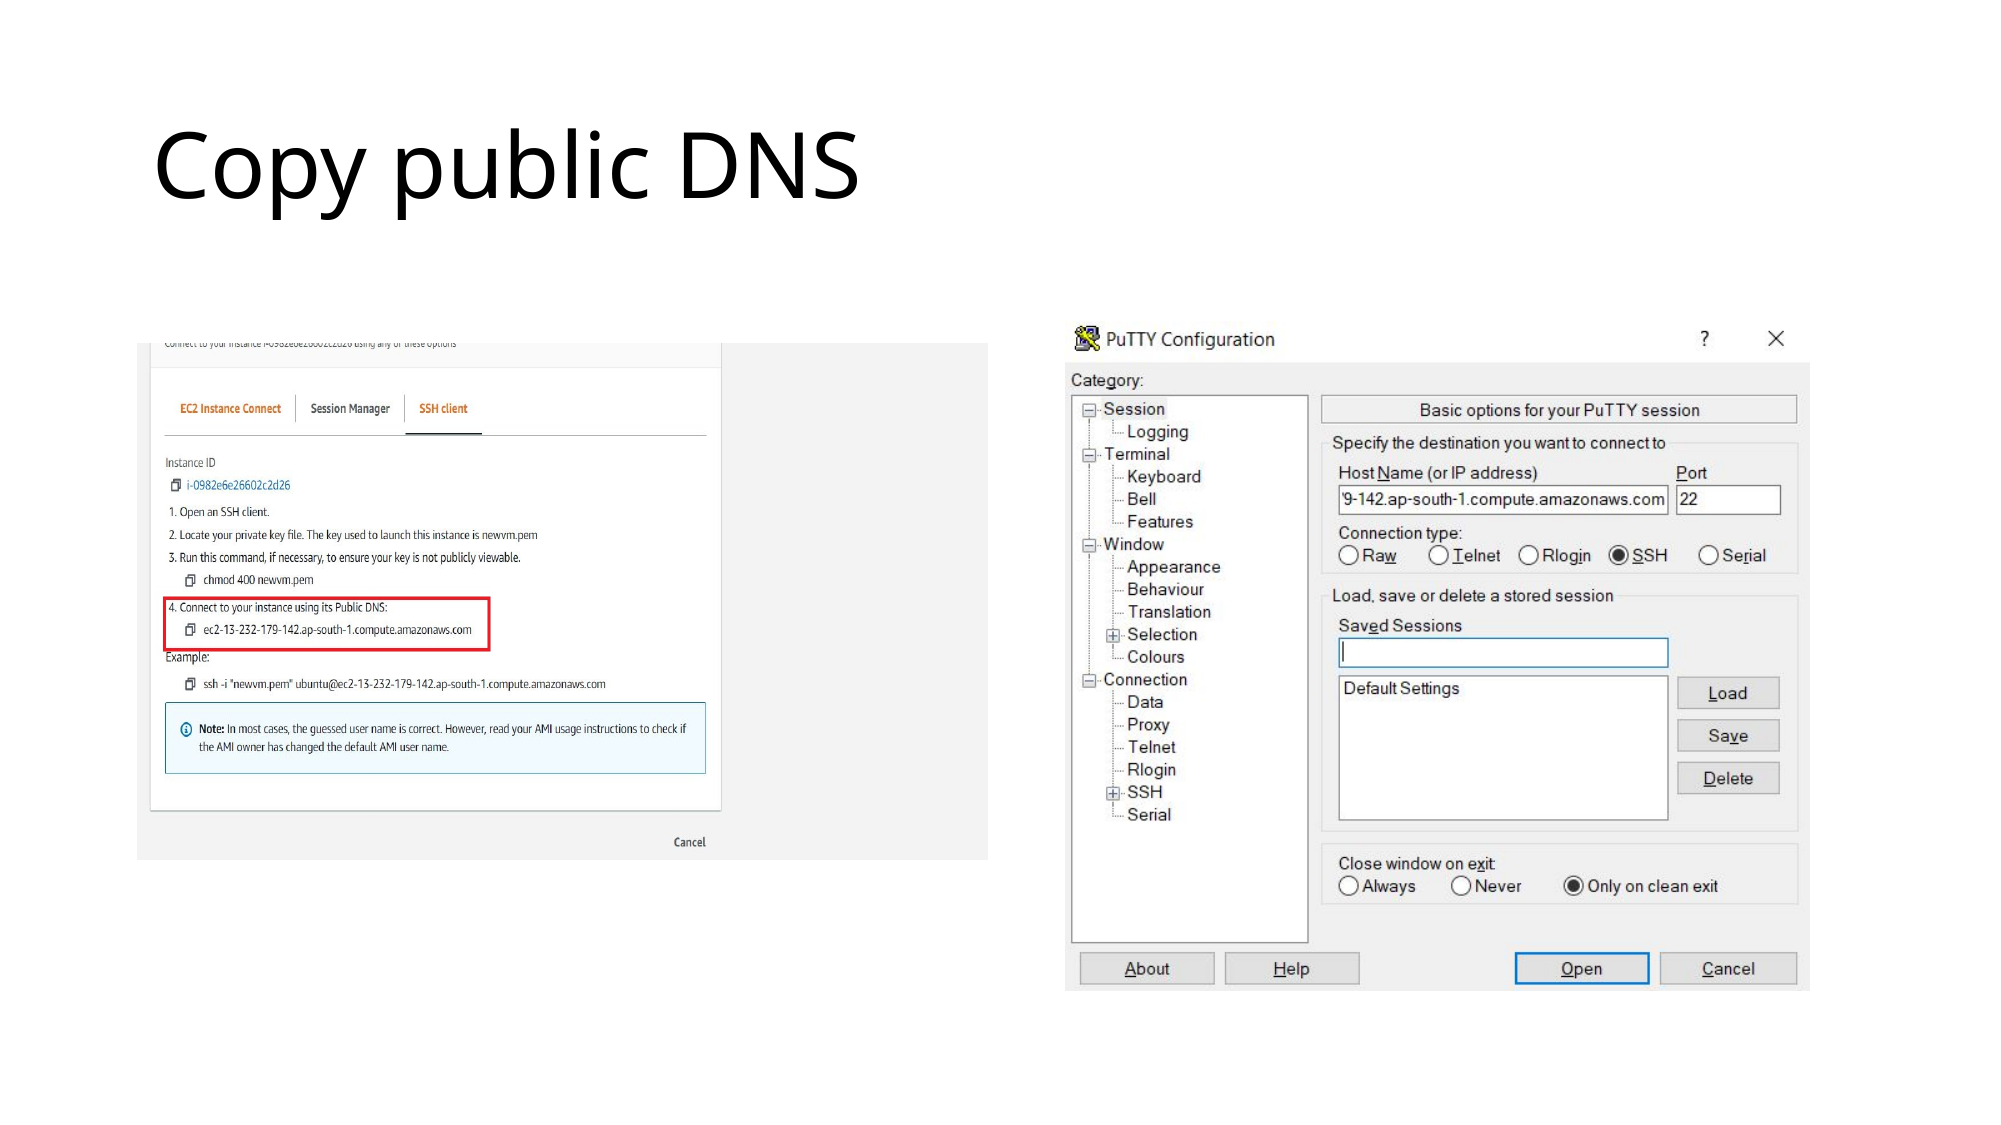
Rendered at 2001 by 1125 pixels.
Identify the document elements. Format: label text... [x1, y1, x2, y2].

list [137, 343, 988, 860]
title Copy public DNS [137, 59, 1863, 278]
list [1064, 321, 1810, 991]
